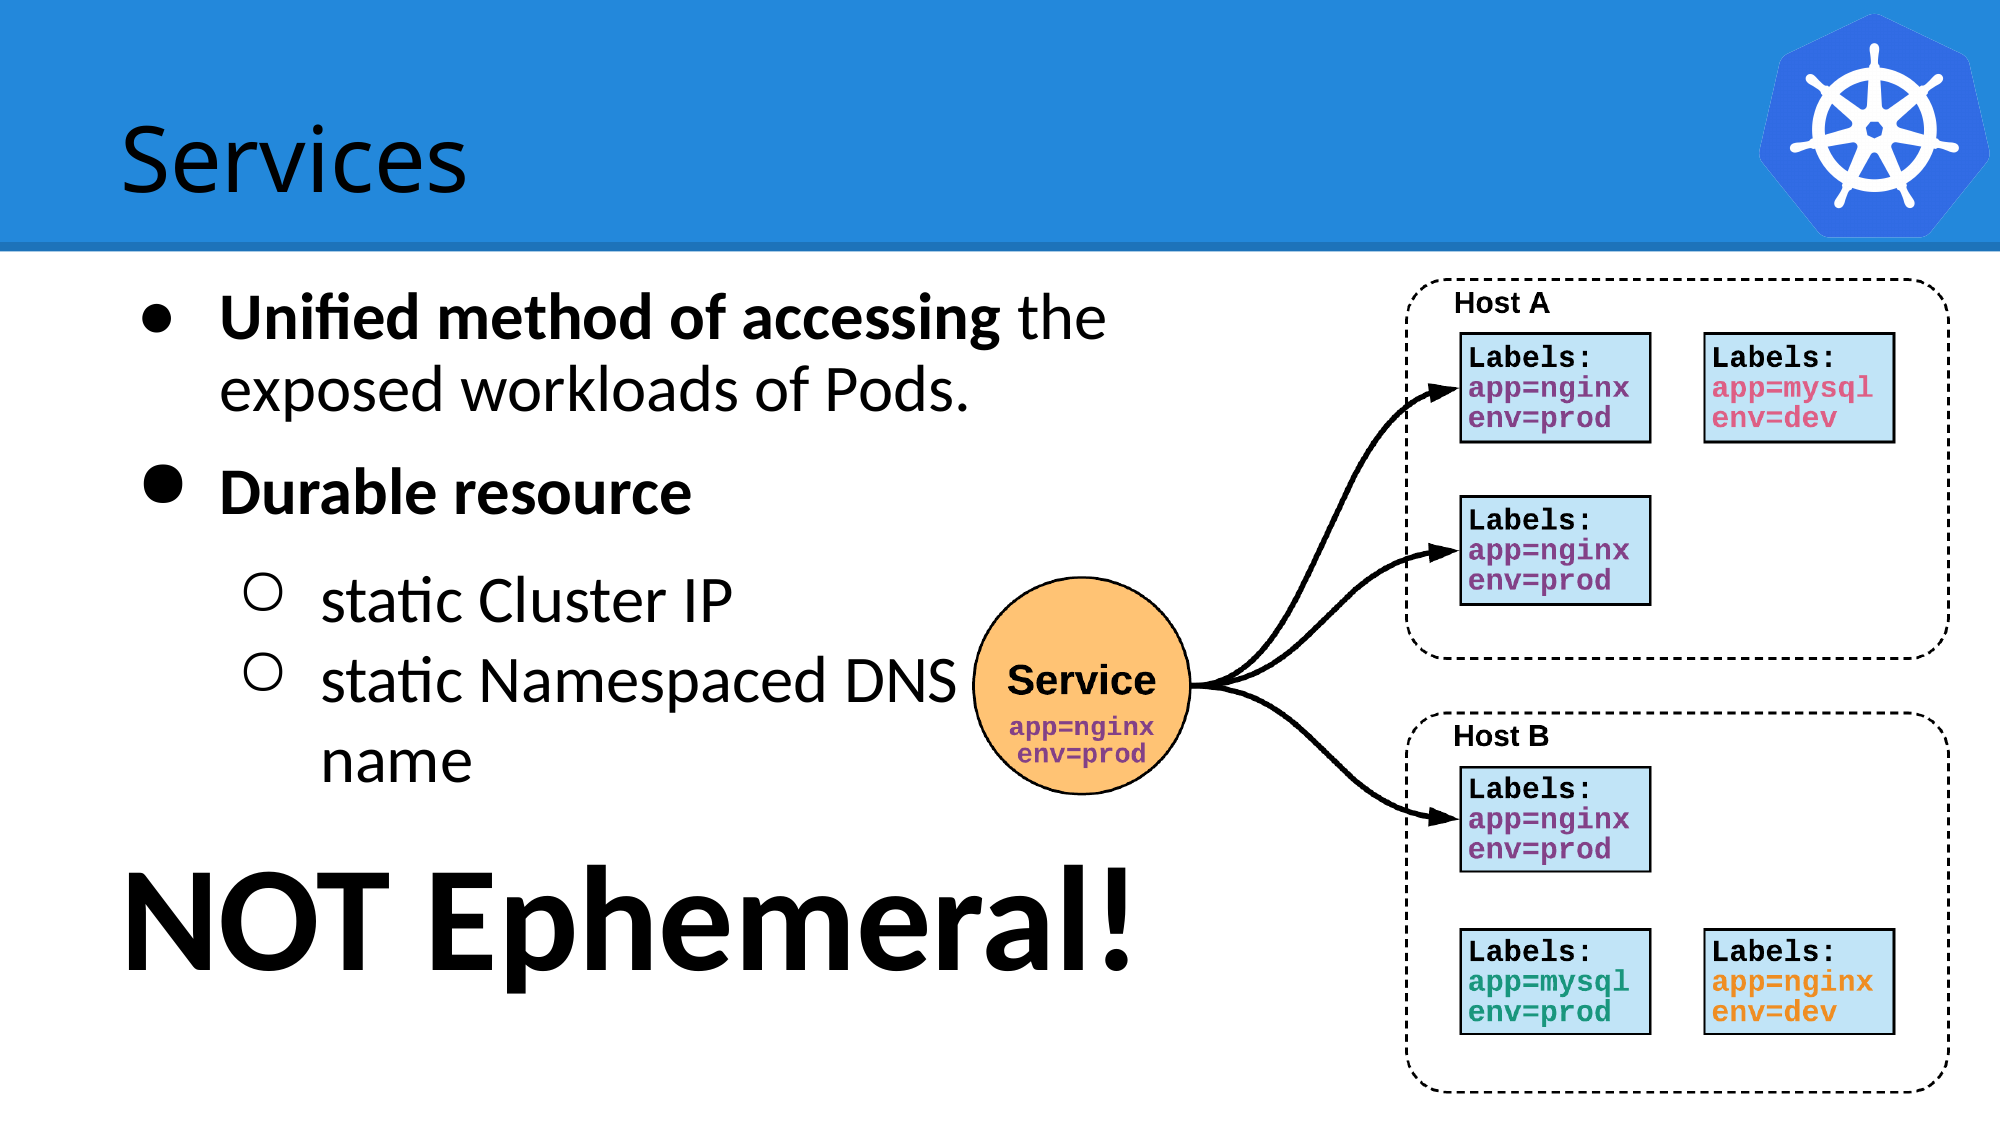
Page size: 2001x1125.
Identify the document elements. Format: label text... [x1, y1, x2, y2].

picture [950, 249, 1973, 1114]
title Services [99, 45, 1900, 233]
text_box Durable resource static Cluster IP static Namespaced DNS name [99, 427, 950, 782]
list NOT Ephemeral! [99, 821, 950, 1029]
list Unified method of accessing the exposed workloads of Pods. [99, 262, 950, 427]
picture [1758, 9, 1991, 242]
